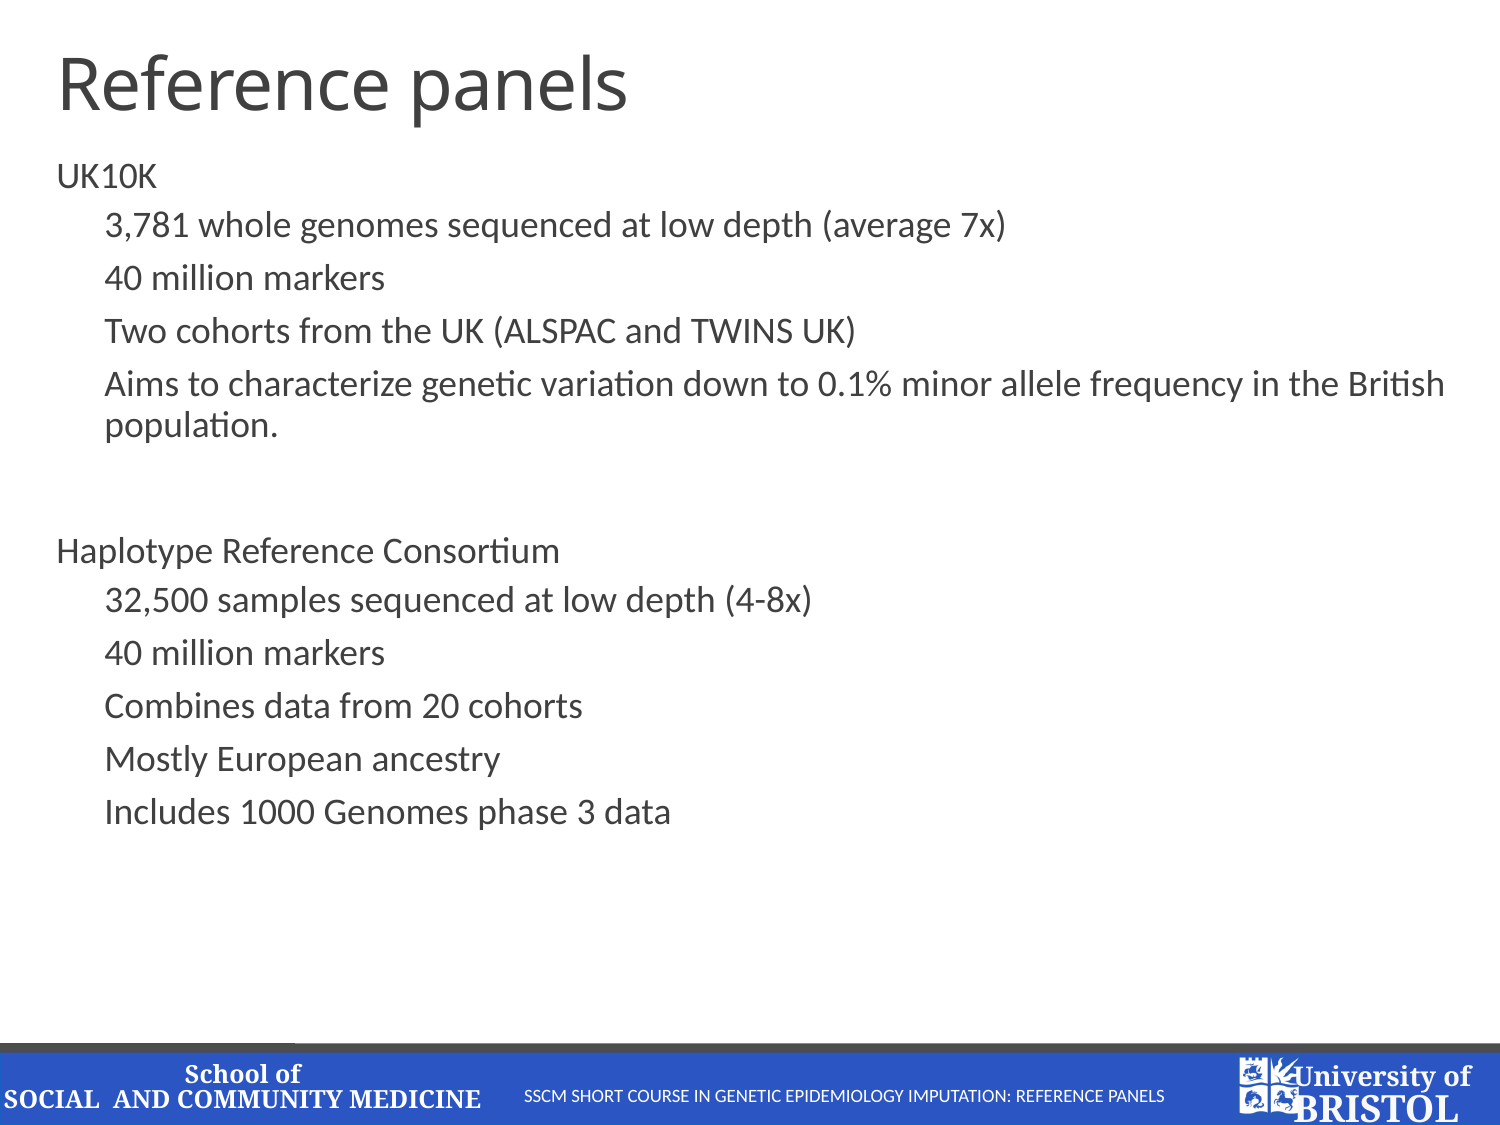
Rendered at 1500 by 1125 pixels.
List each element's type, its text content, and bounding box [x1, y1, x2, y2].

picture [1234, 1053, 1301, 1120]
title Reference panels [41, 7, 1459, 133]
footer SSCM Short Course in Genetic Epidemiology Imputation: Reference Panels [478, 1065, 1211, 1125]
list UK10K 3,781 whole genomes sequenced at low depth (average 7x) 40 million markers Two cohorts from the UK (ALSPAC and TWINS UK) Aims to characterize genetic variation down to 0.1% minor allele frequency in the British population. Haplotype Reference Consortium 32,500 samples sequenced at low depth (4-8x) 40 million markers Combines data from 20 cohorts Mostly European ancestry Includes 1000 Genomes phase 3 data [41, 149, 1459, 1035]
